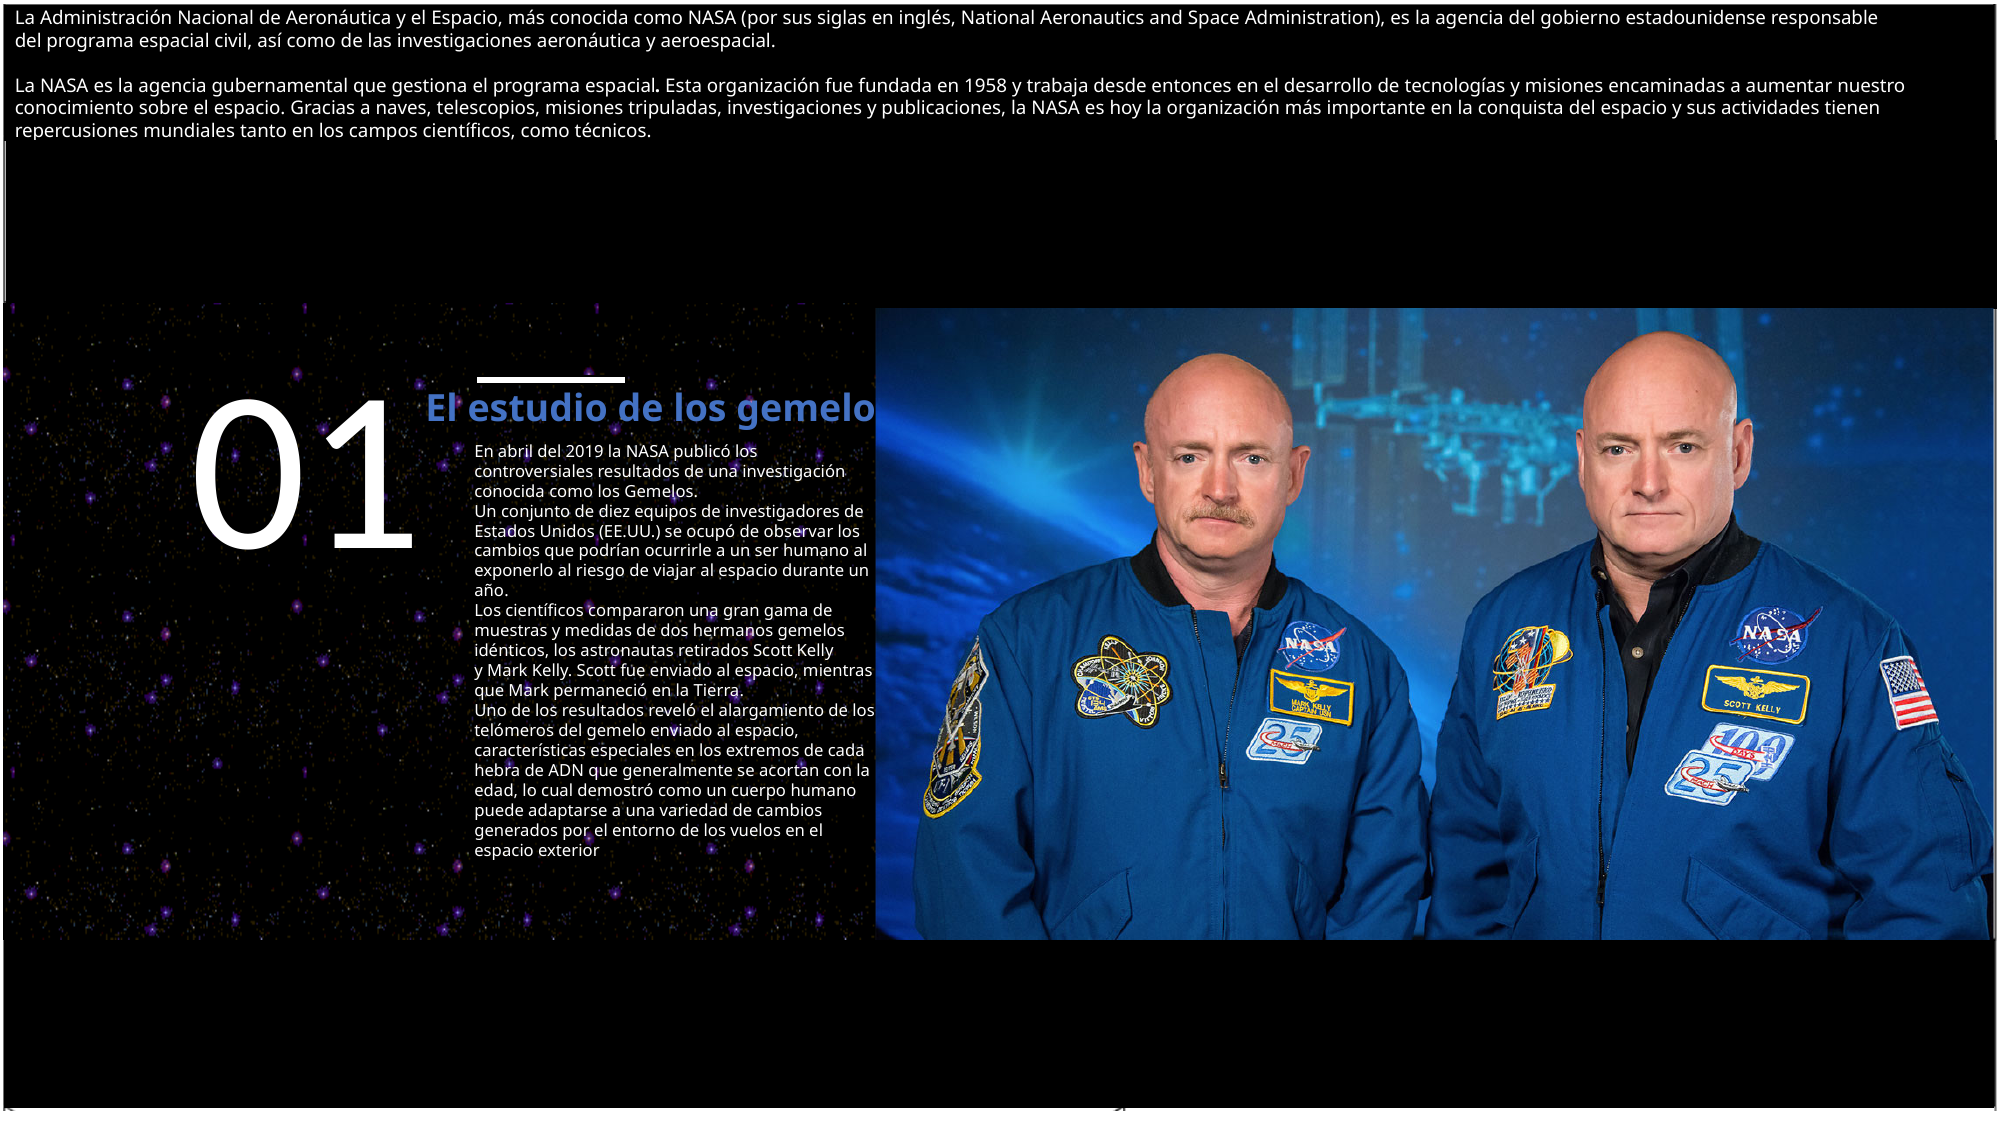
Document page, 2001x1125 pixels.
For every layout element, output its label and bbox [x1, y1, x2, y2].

text_box [0, 0, 2000, 1111]
picture [875, 308, 1994, 940]
